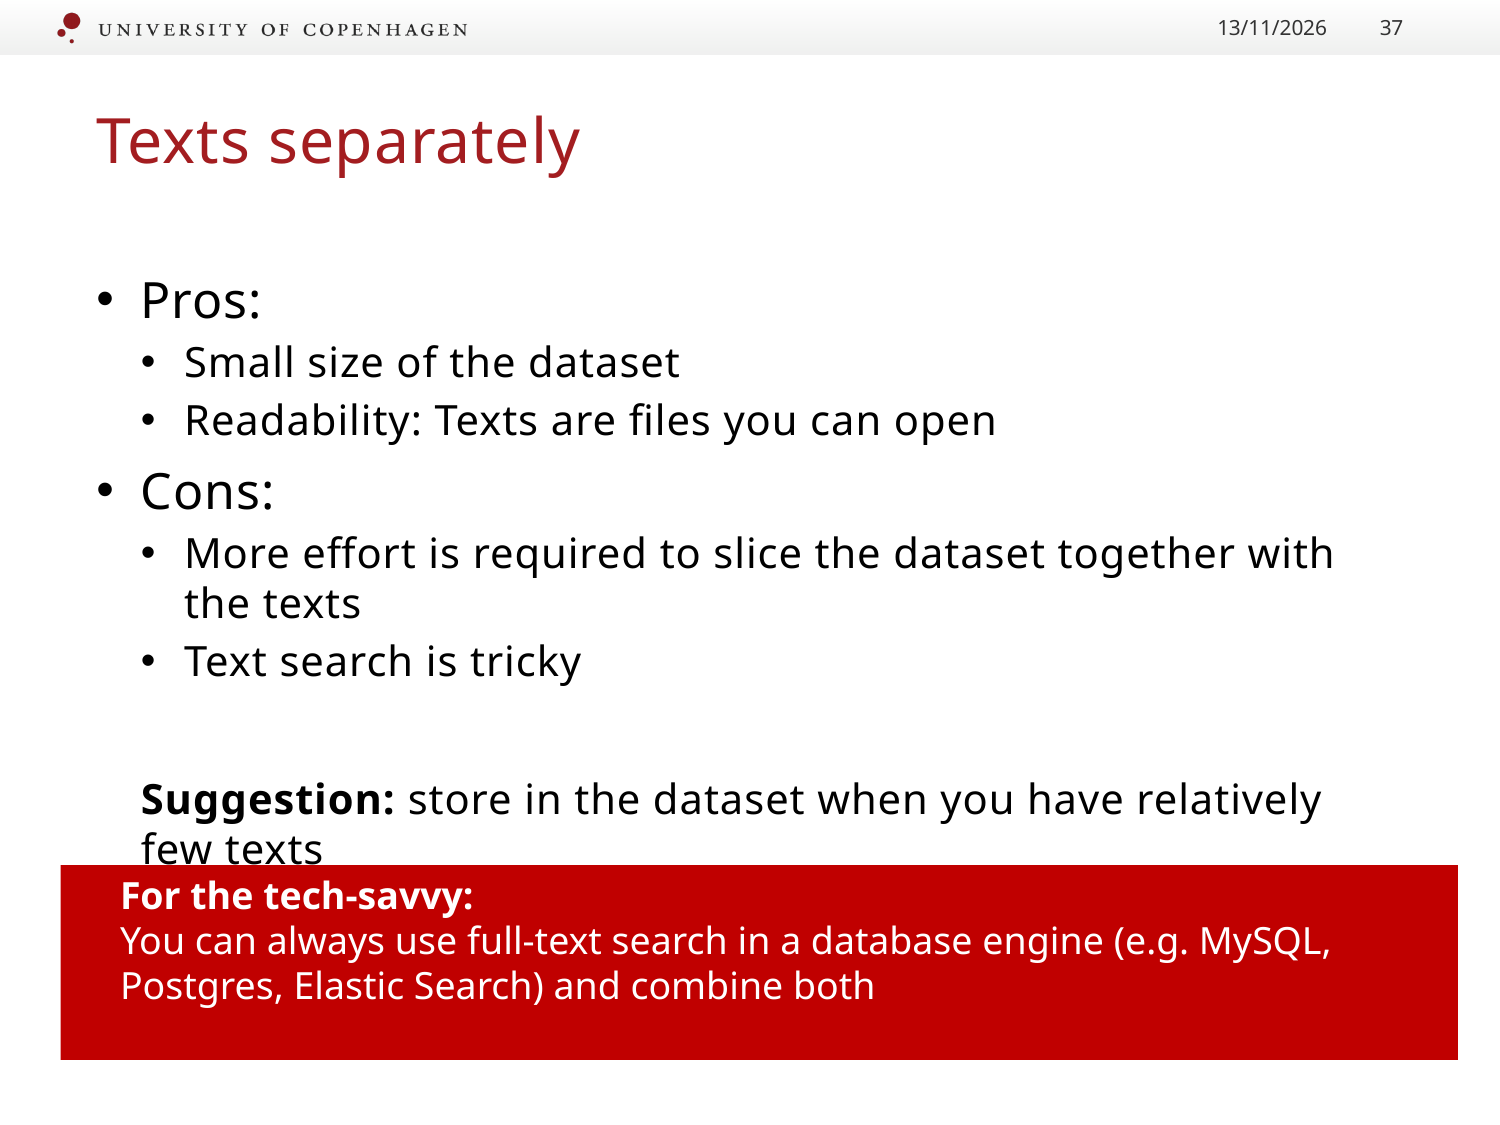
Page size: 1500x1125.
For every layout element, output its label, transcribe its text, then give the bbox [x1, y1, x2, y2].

picture [92, 15, 475, 42]
list Pros: Small size of the dataset Readability: Texts are files you can open Cons: More effort is required to slice the dataset together with the texts Text search is tricky Suggestion: store in the dataset when you have relatively few texts [96, 268, 1404, 865]
slide_number 37 [1341, 14, 1404, 43]
title Texts separately [96, 101, 1404, 244]
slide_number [1193, 14, 1327, 43]
text_box For the tech-savvy: You can always use full-text search in a database engine (e.g. MySQL, Postgres, Elastic Search) and combine both [60, 865, 1458, 1060]
